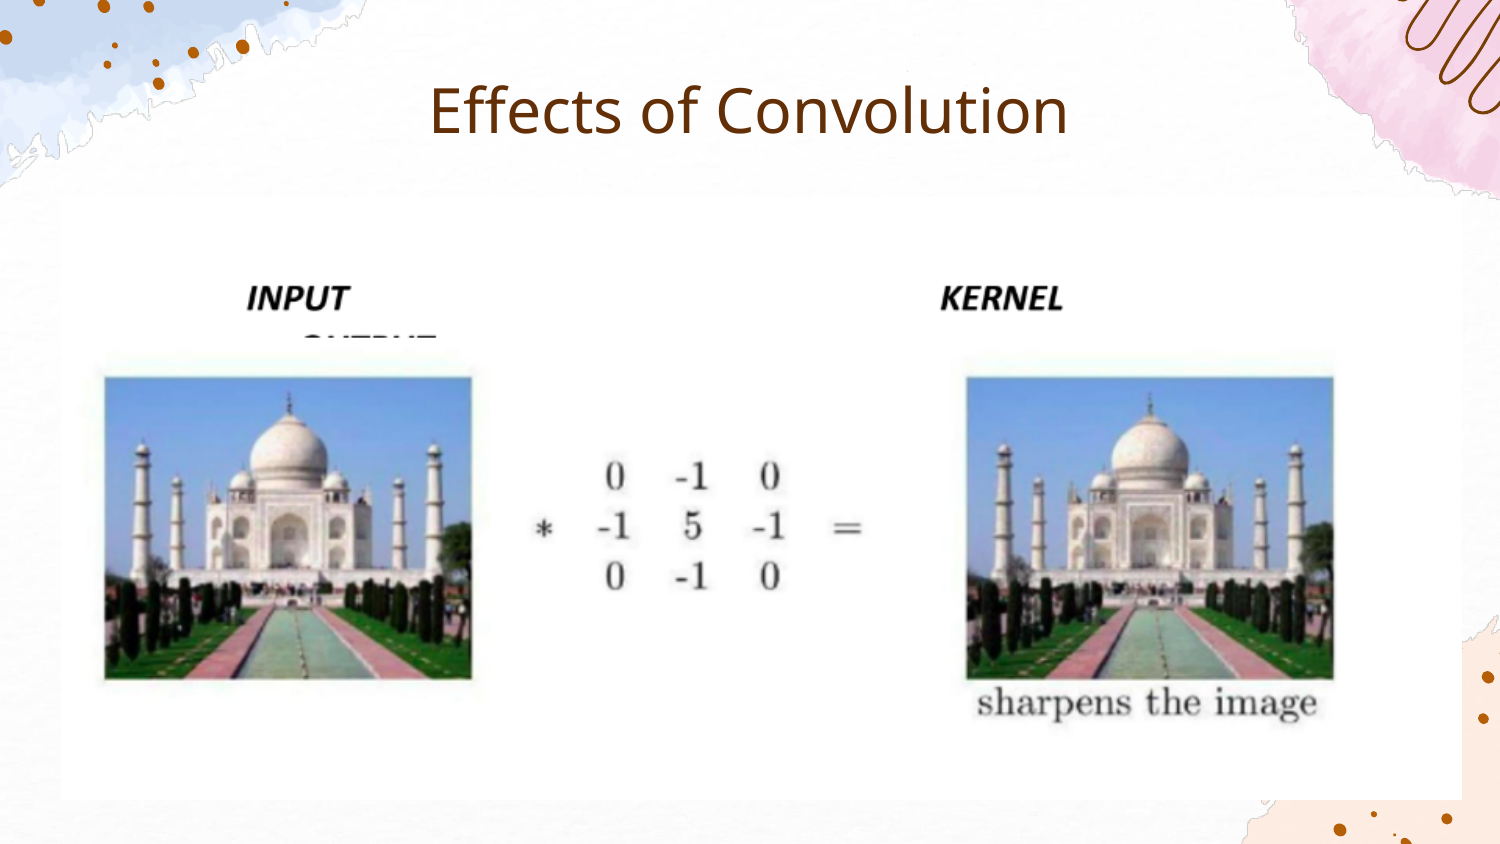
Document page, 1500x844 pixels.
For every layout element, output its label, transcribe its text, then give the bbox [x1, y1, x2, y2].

picture [1408, 0, 1456, 48]
picture [0, 0, 1500, 844]
picture [1443, 0, 1500, 81]
picture [1472, 62, 1500, 111]
title Effects of Convolution [120, 61, 1380, 156]
